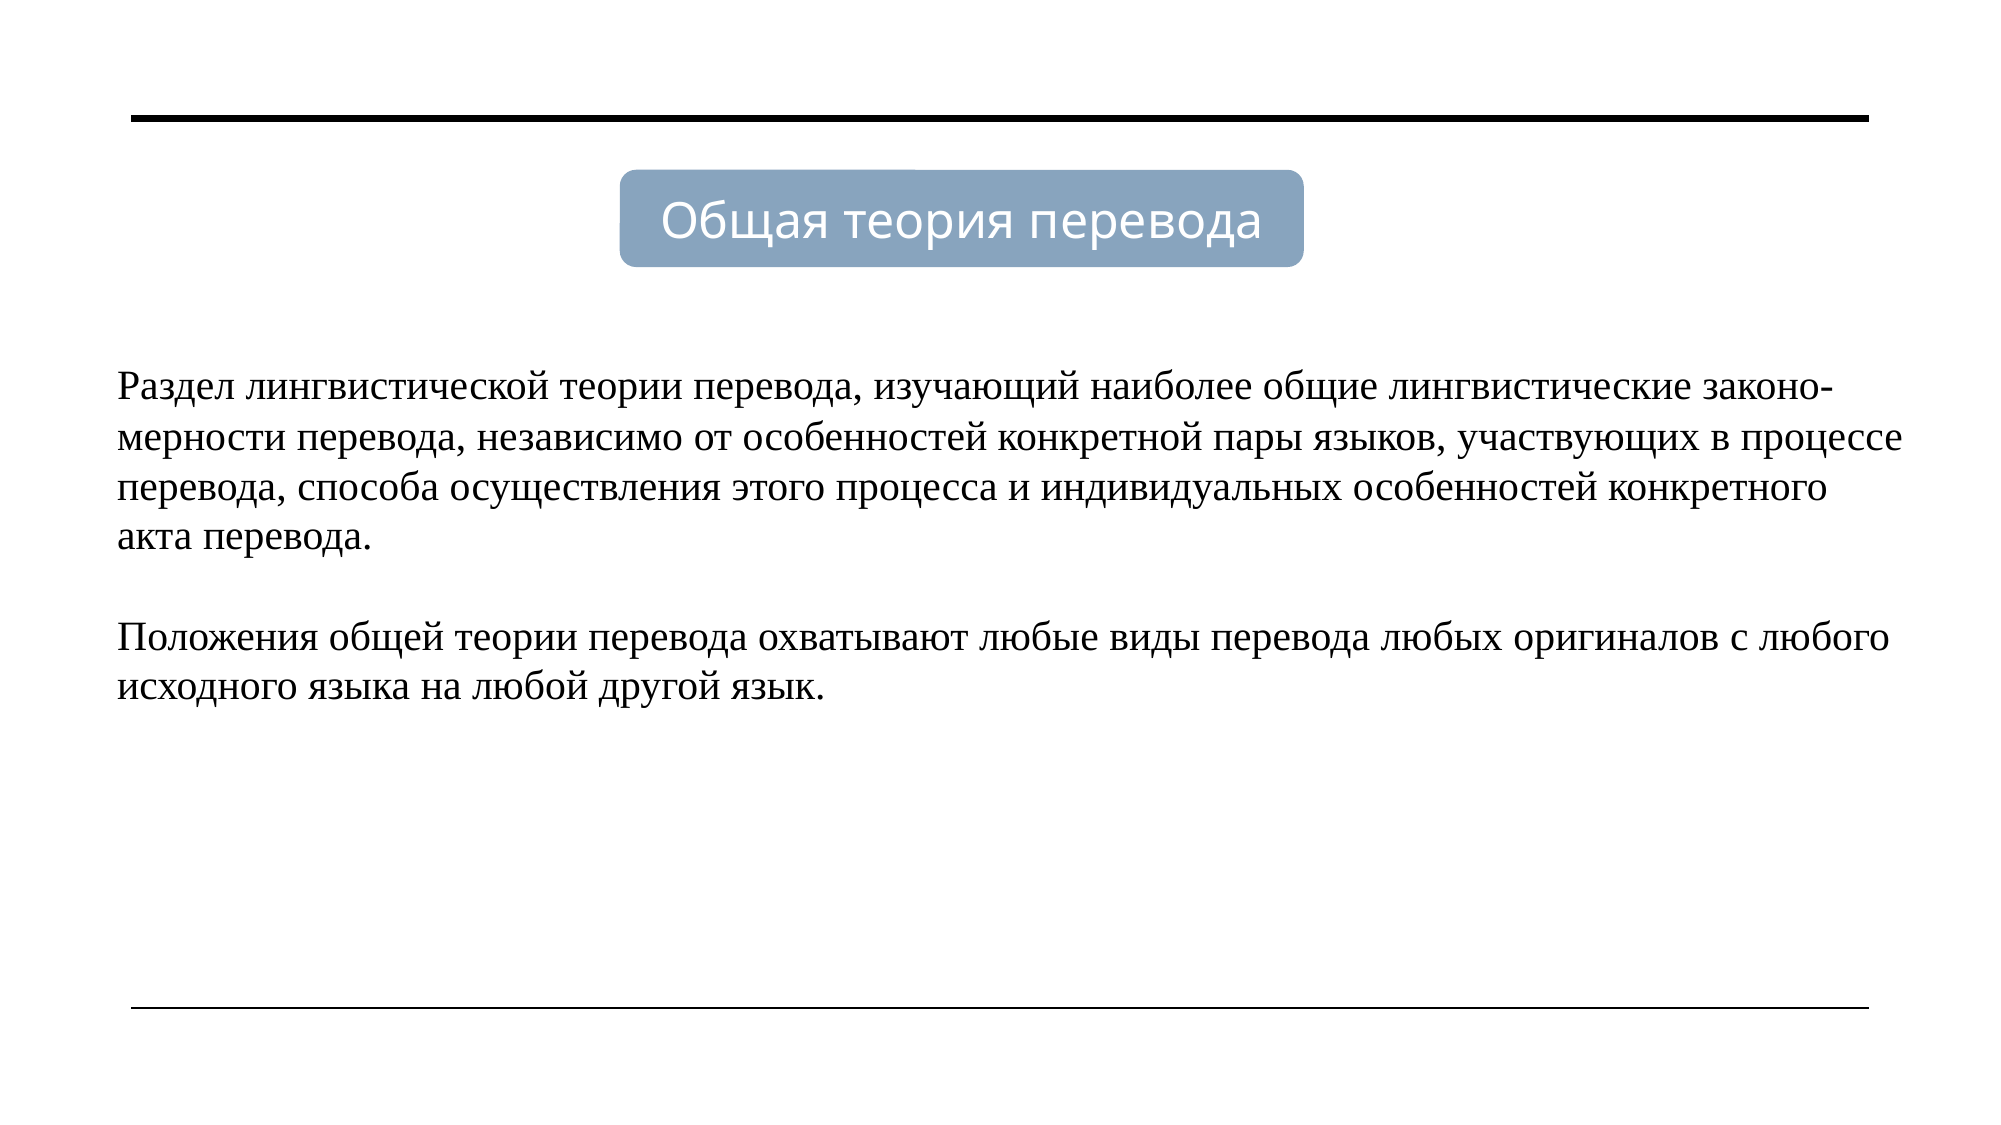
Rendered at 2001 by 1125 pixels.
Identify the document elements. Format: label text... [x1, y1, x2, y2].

text_box Общая теория перевода [618, 168, 1305, 269]
text_box Раздел лингвистической теории перевода, изучающий наиболее общие лингвистические законо-мерности перевода, независимо от особенностей конкретной пары языков, участвующих в процессе перевода, способа осуществления этого процесса и индивидуальных особенностей конкретного акта перевода. Положения общей теории перевода охватывают любые виды перевода любых оригиналов с любого исходного языка на любой другой язык. [102, 350, 1921, 716]
